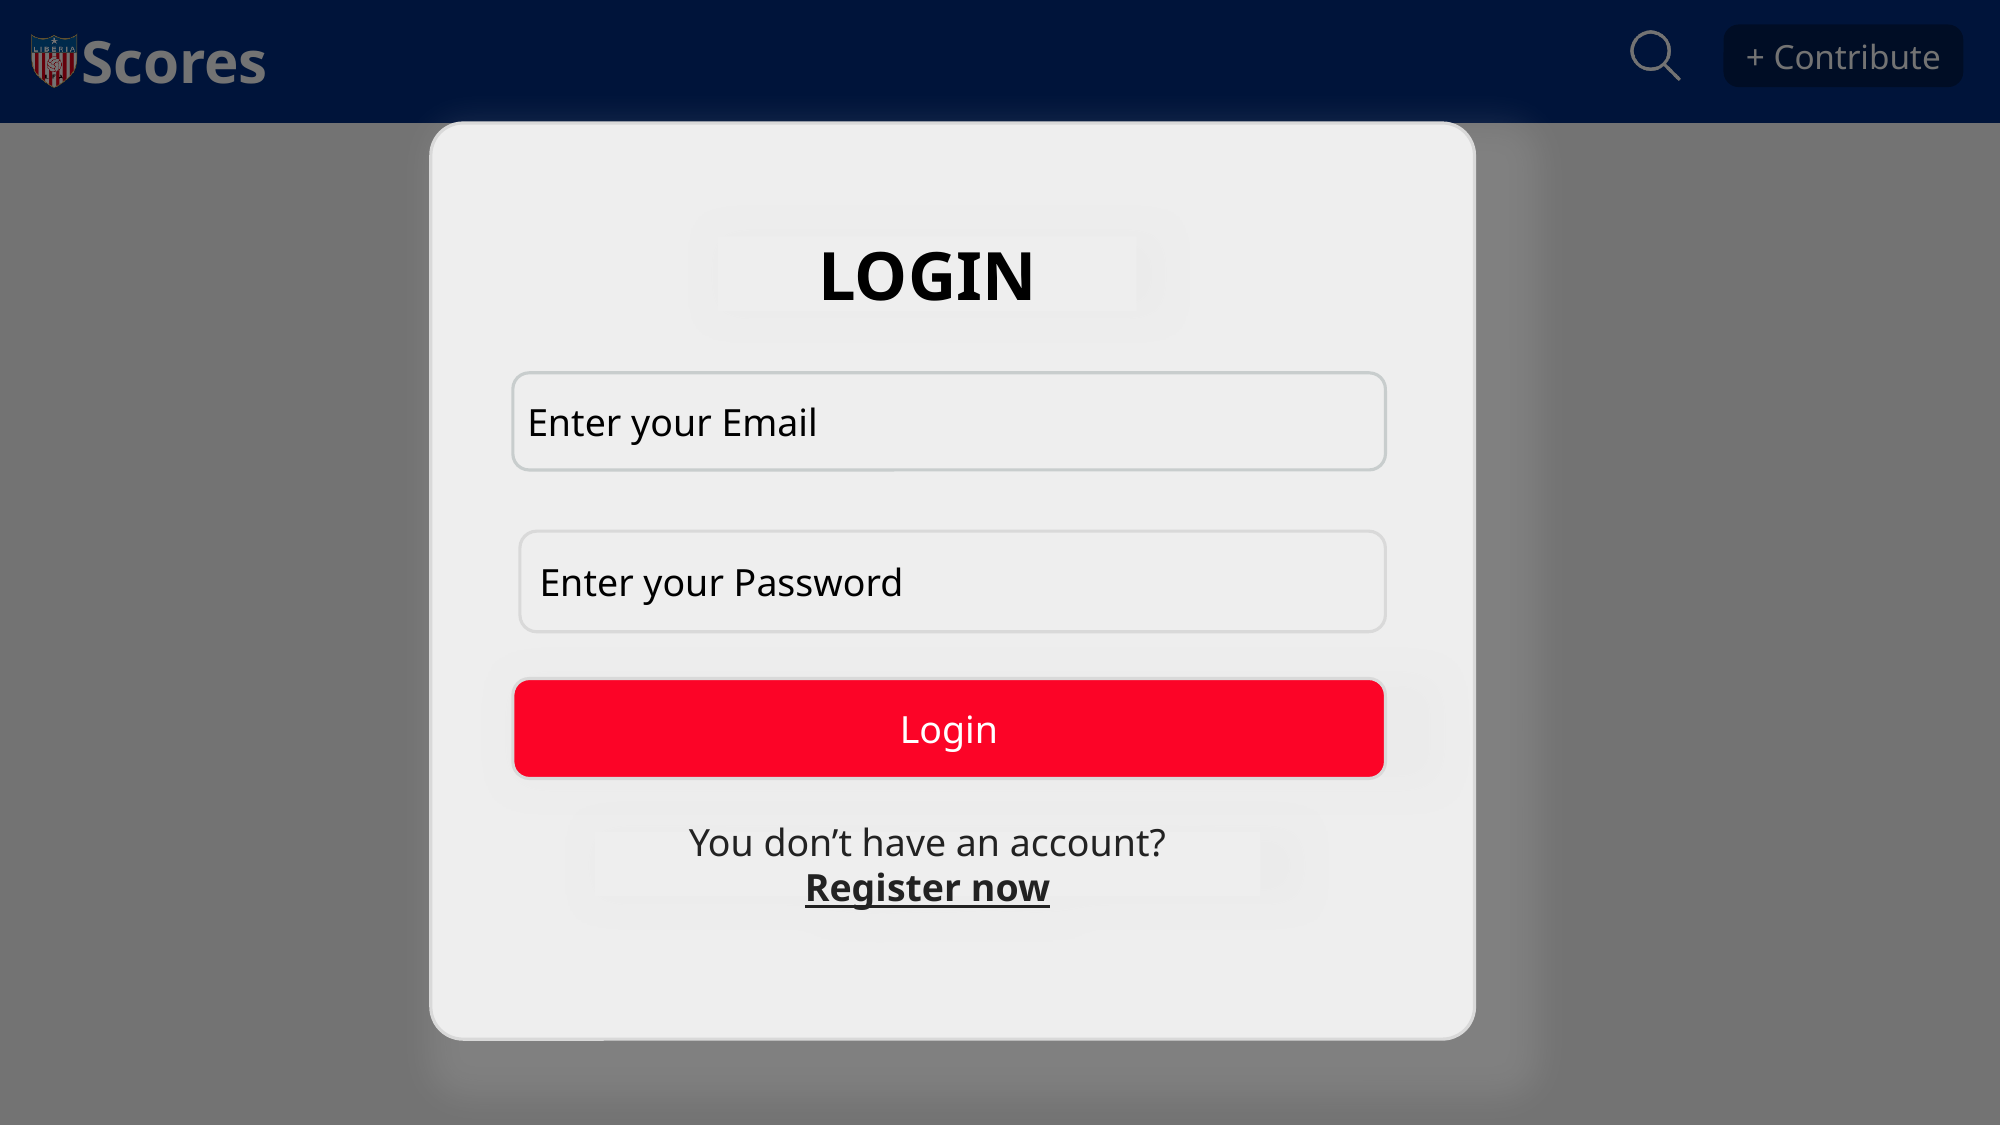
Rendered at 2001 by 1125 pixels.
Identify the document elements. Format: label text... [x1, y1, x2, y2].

text_box Enter your Password [518, 529, 1387, 634]
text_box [26, 17, 283, 104]
text_box You don’t have an account? Register now [593, 831, 1262, 898]
text_box [429, 121, 1477, 1041]
picture [1629, 29, 1682, 82]
text_box Enter your Email [511, 371, 1388, 472]
text_box LOGIN [717, 235, 1138, 312]
text_box [0, 0, 2000, 1125]
text_box Login [511, 676, 1388, 781]
